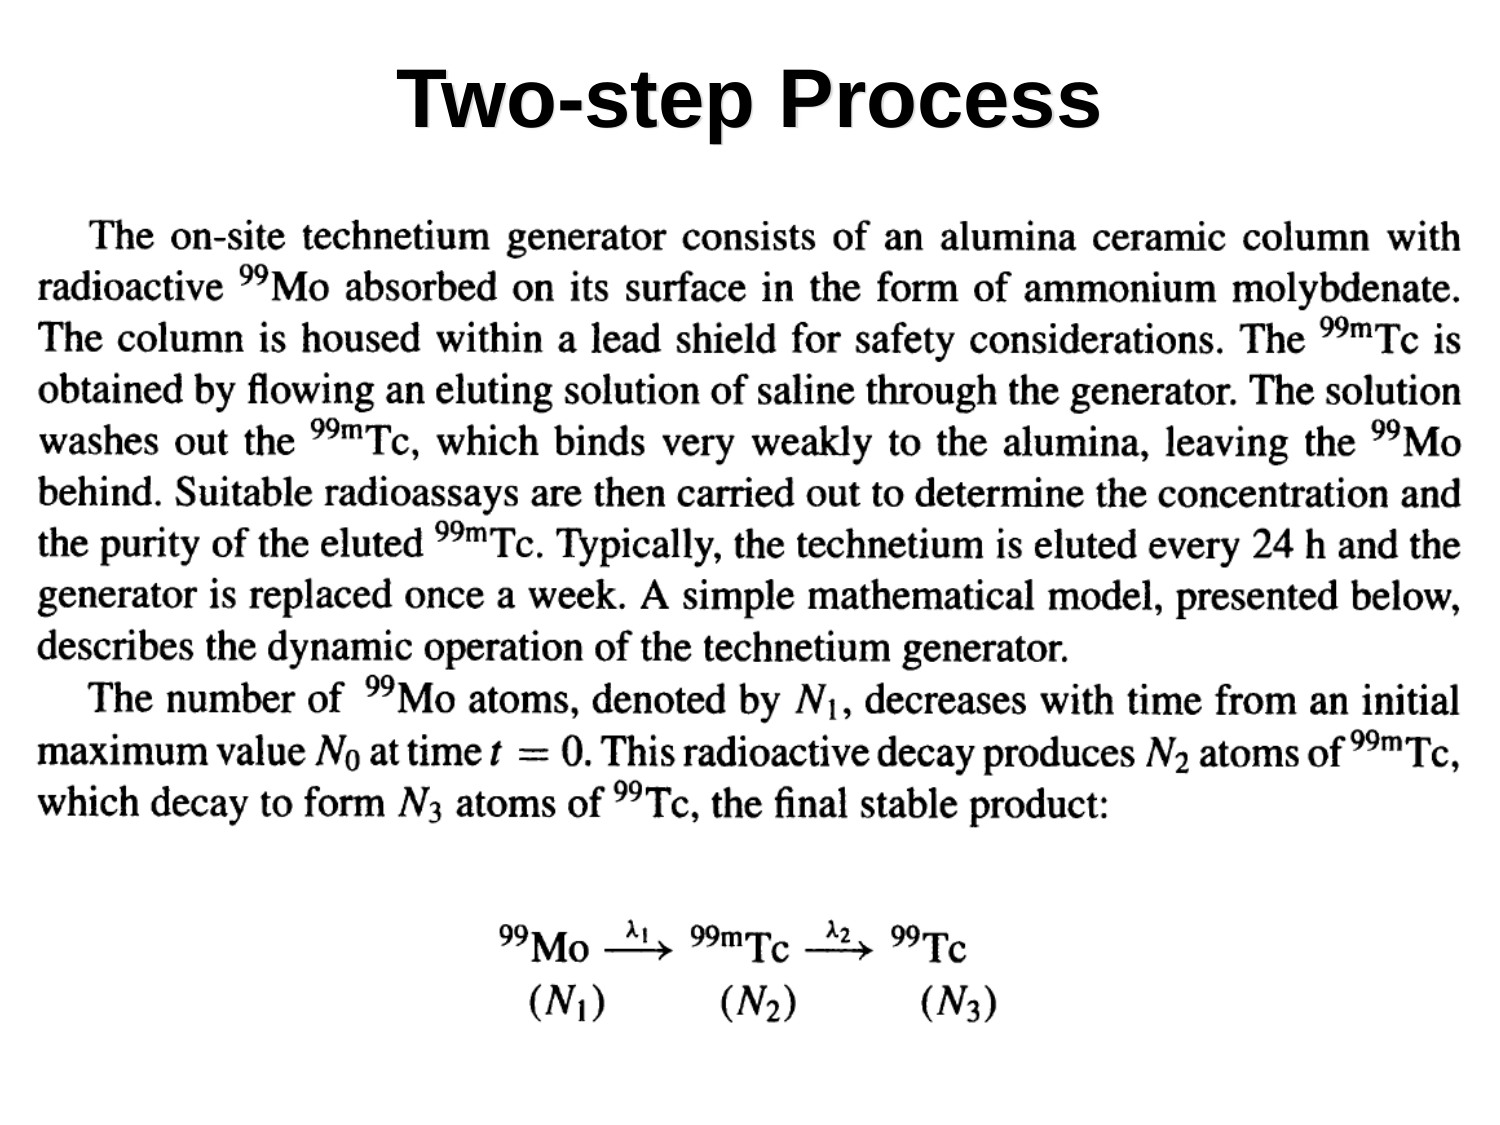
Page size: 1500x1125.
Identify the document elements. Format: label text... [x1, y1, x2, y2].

title Two-step Process [24, 24, 1476, 163]
picture [15, 207, 1485, 1042]
